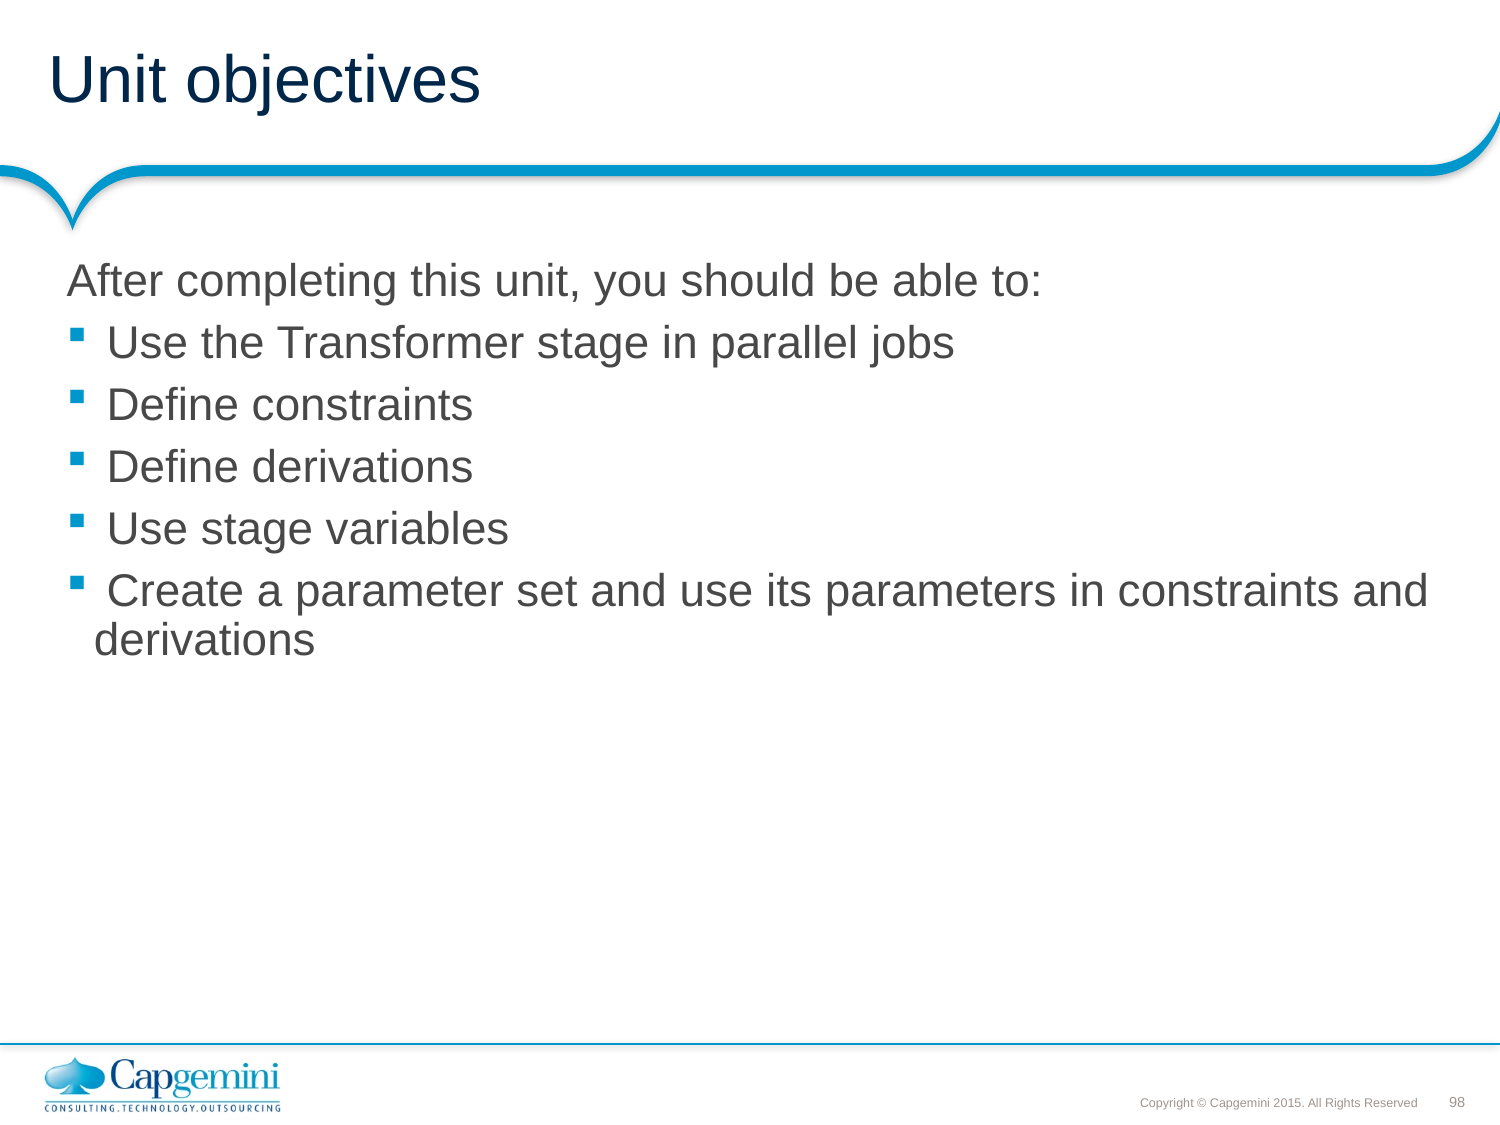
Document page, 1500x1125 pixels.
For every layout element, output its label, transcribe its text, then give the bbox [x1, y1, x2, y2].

title Unit objectives [0, 0, 1500, 165]
list After completing this unit, you should be able to: Use the Transformer stage in parallel jobs Define constraints Define derivations Use stage variables Create a parameter set and use its parameters in constraints and derivations [48, 245, 1500, 1007]
picture [44, 1056, 281, 1113]
